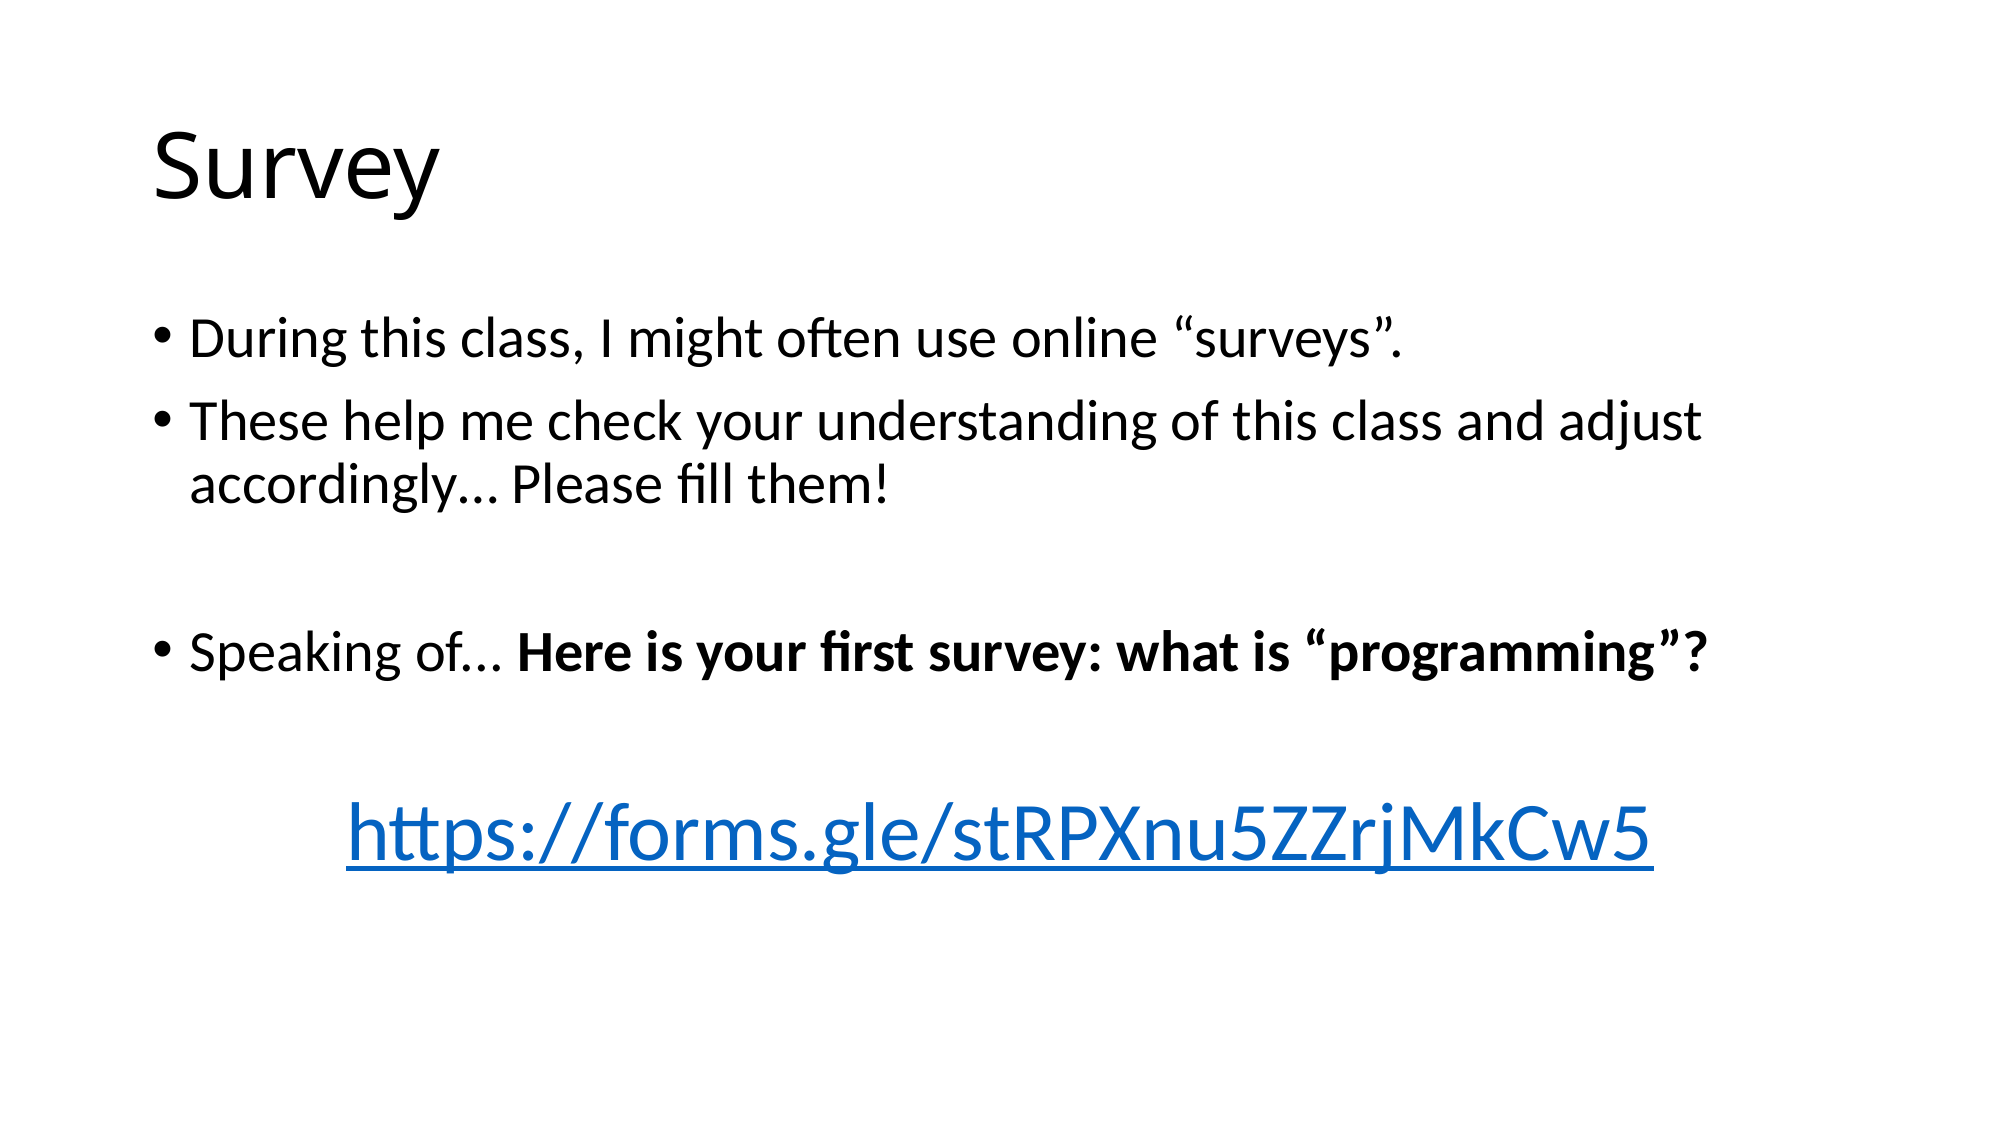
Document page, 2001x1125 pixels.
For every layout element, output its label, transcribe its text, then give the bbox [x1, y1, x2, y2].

title Survey [137, 59, 1863, 278]
list During this class, I might often use online “surveys”. These help me check your understanding of this class and adjust accordingly… Please fill them! Speaking of... Here is your first survey: what is “programming”? https://forms.gle/stRPXnu5ZZrjMkCw5 [137, 299, 1863, 1014]
